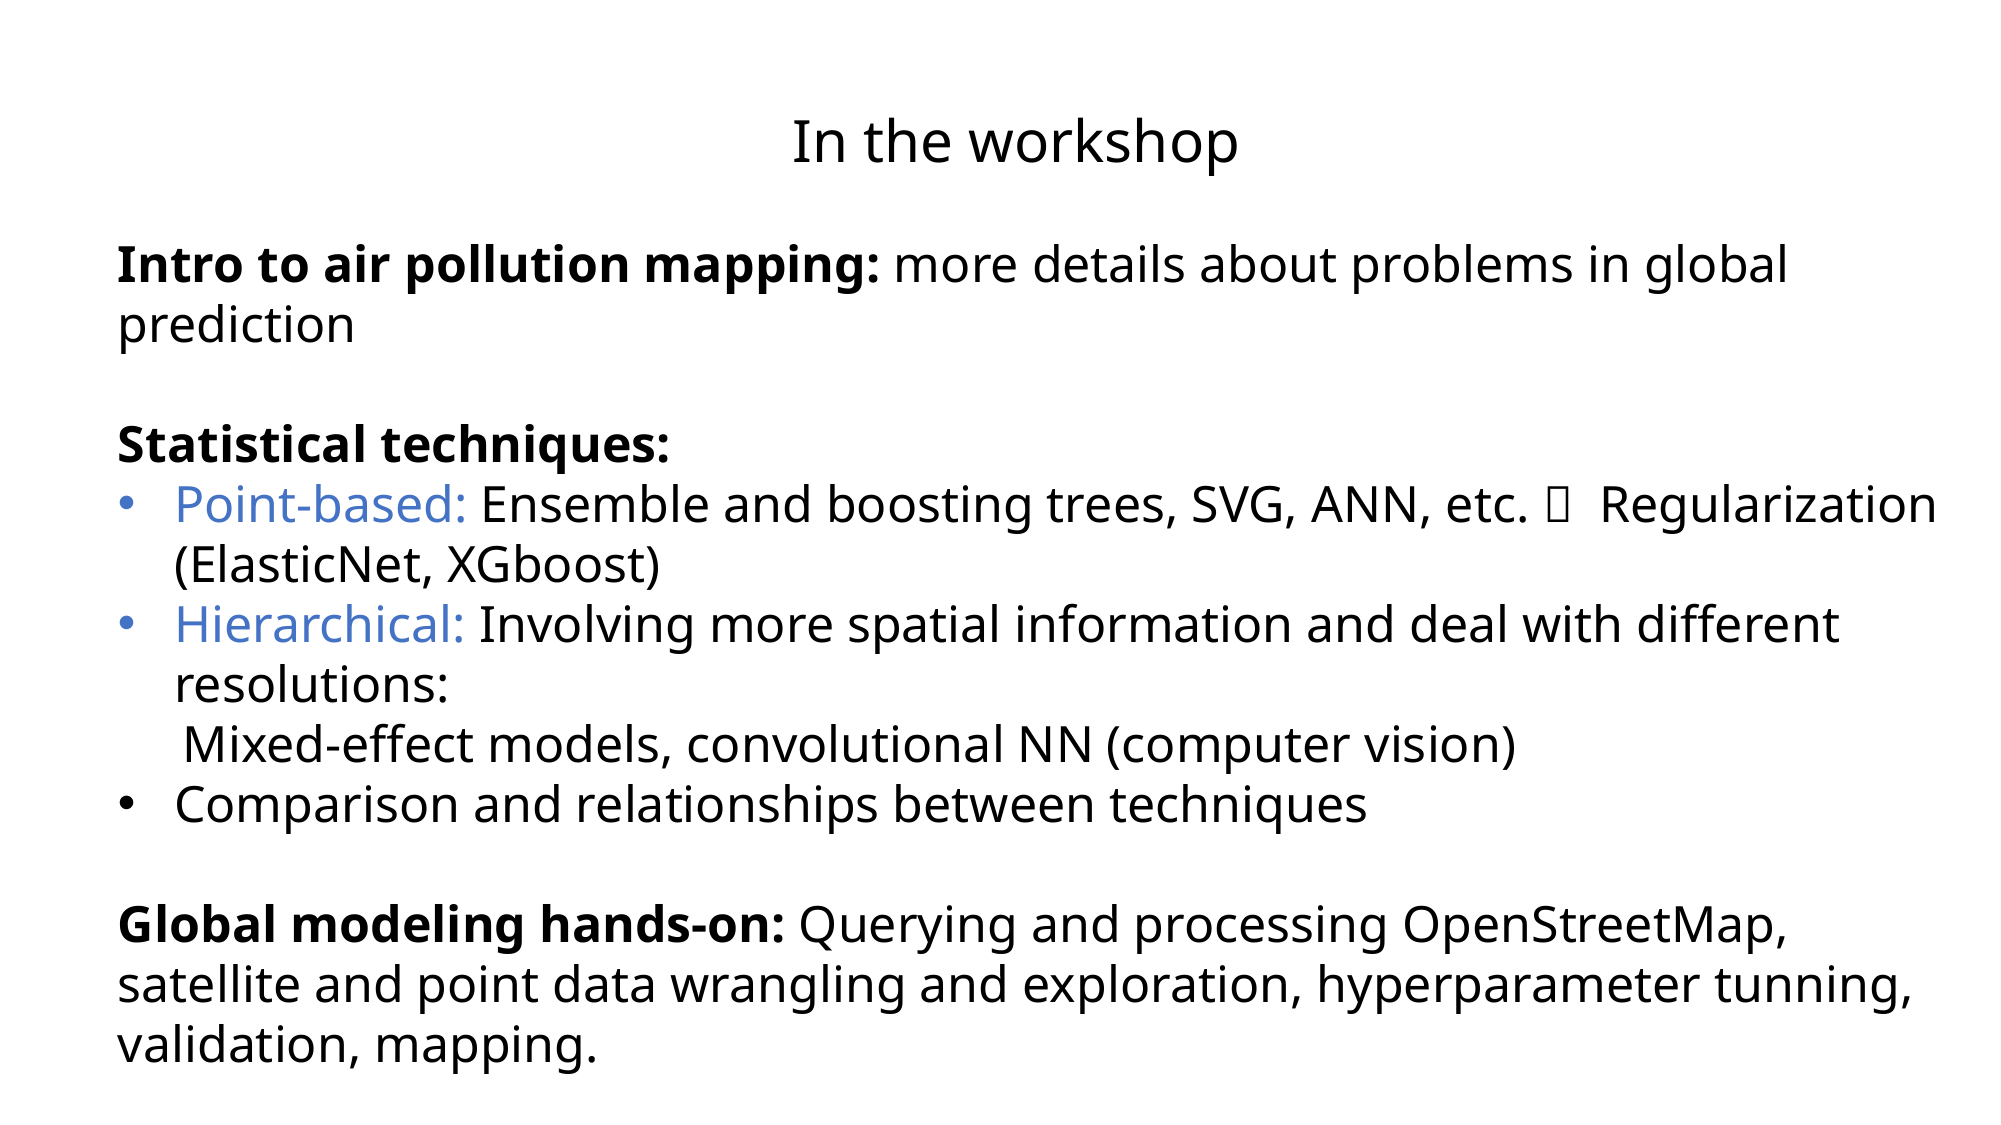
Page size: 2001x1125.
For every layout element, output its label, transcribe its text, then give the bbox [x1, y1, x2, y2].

text_box Intro to air pollution mapping: more details about problems in global prediction Statistical techniques: Point-based: Ensemble and boosting trees, SVG, ANN, etc.  Regularization (ElasticNet, XGboost) Hierarchical: Involving more spatial information and deal with different resolutions: Mixed-effect models, convolutional NN (computer vision) Comparison and relationships between techniques Global modeling hands-on: Querying and processing OpenStreetMap, satellite and point data wrangling and exploration, hyperparameter tunning, validation, mapping. [103, 225, 1962, 1125]
text_box In the workshop [778, 97, 1343, 182]
